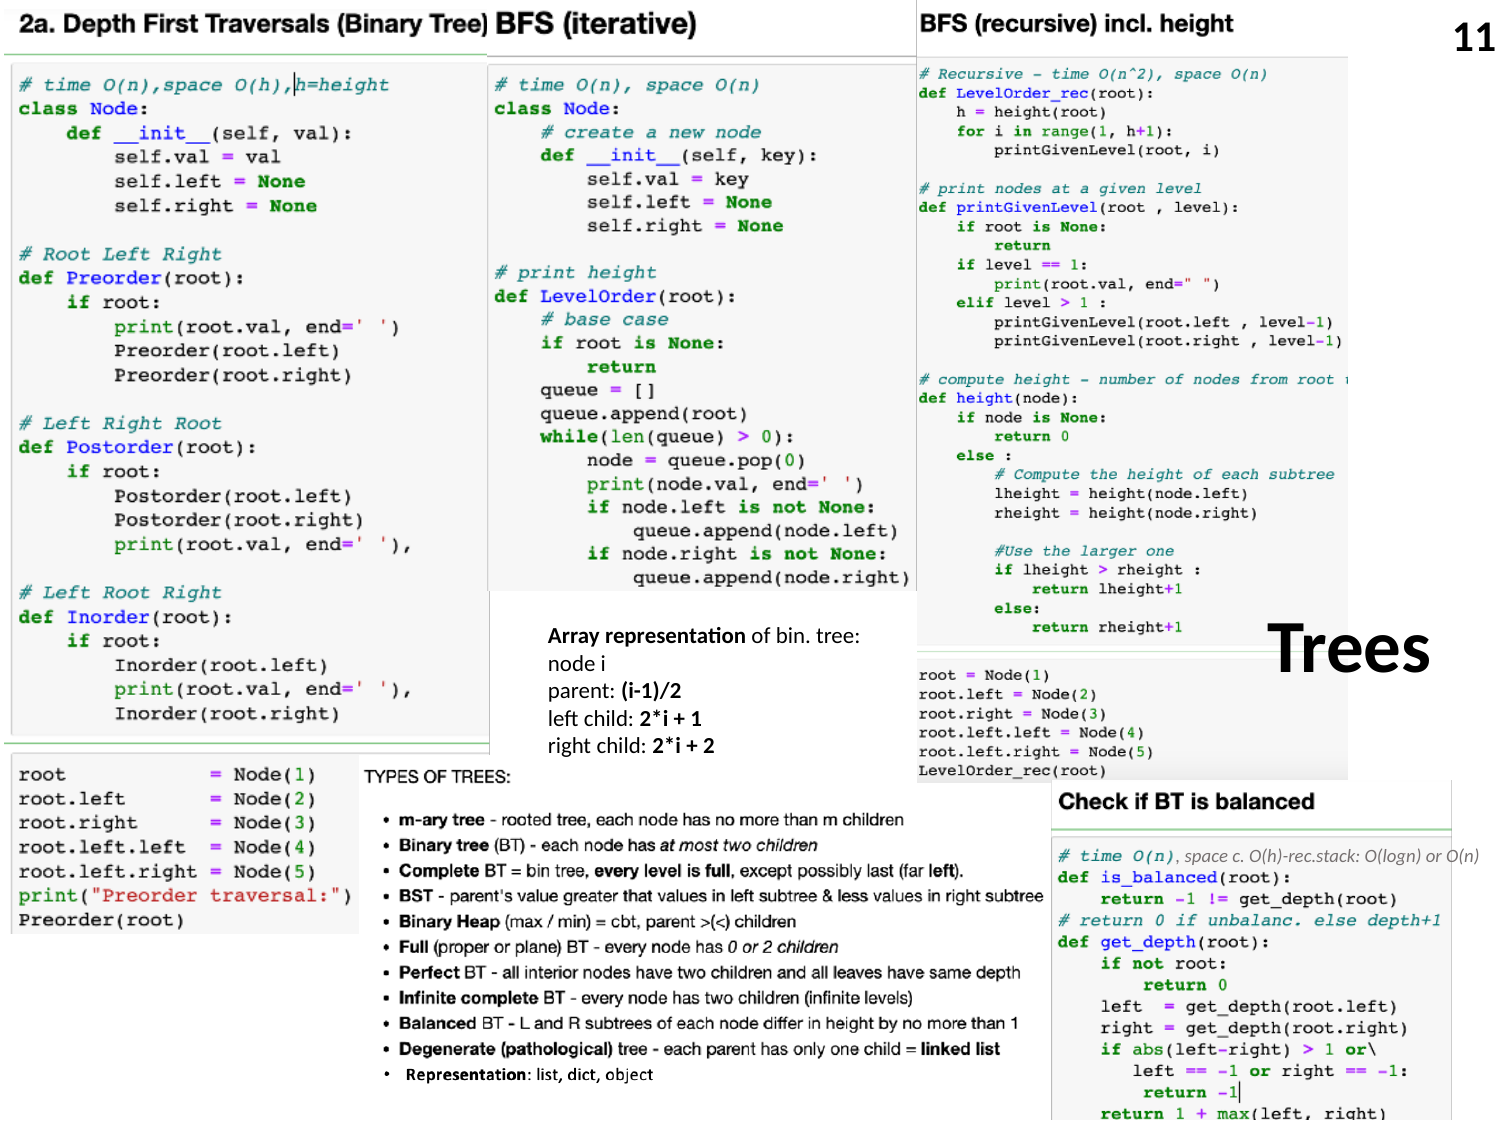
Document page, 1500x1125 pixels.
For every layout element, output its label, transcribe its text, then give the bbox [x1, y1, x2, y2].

picture [4, 0, 1453, 1120]
text_box , space c. O(h)-rec.stack: O(logn) or O(n) [1453, 835, 1500, 874]
text_box 11 [1437, 0, 1500, 68]
text_box Array representation of bin. tree: node i parent: (i-1)/2 left child: 2*i + 1 right child: 2*i + 2 [533, 613, 880, 755]
text_box Trees [1348, 590, 1447, 696]
